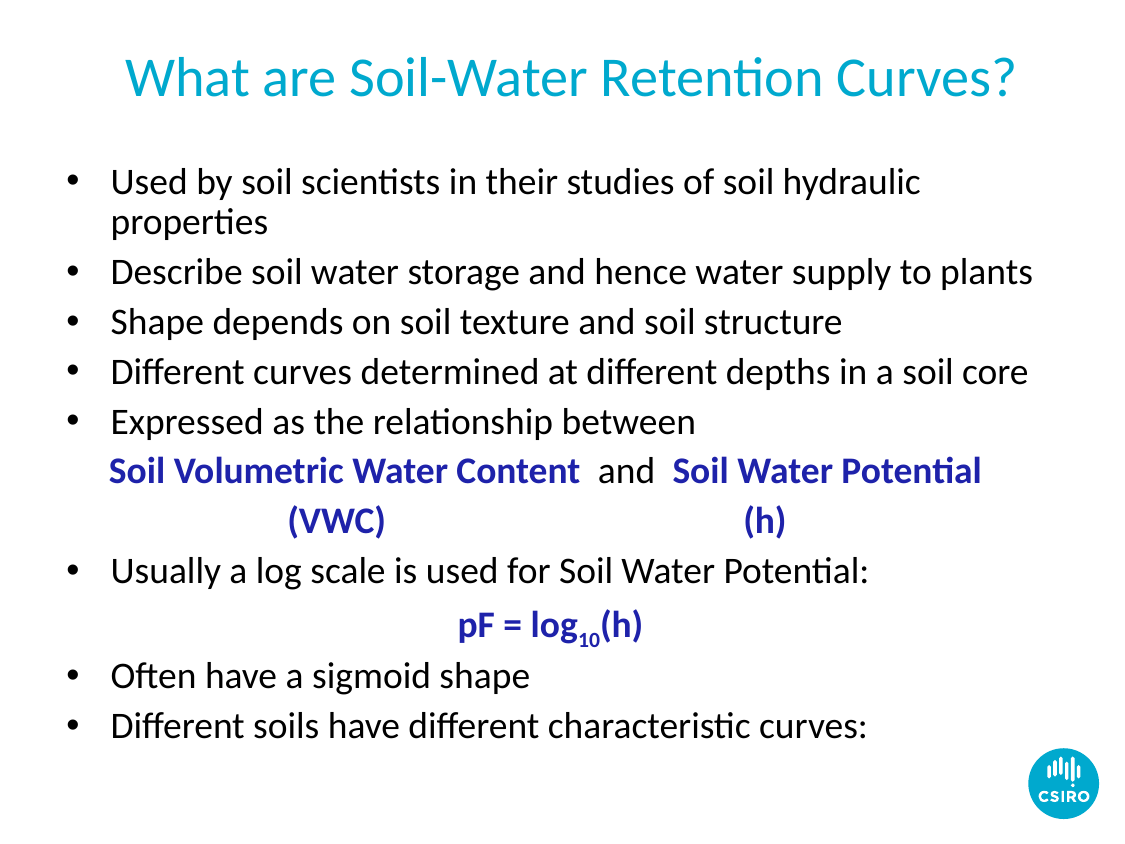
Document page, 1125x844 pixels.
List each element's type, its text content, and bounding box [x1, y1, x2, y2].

list Used by soil scientists in their studies of soil hydraulic properties Describe soil water storage and hence water supply to plants Shape depends on soil texture and soil structure Different curves determined at different depths in a soil core Expressed as the relationship between Soil Volumetric Water Content and Soil Water Potential (VWC) (h) Usually a log scale is used for Soil Water Potential: pF = log10(h) Often have a sigmoid shape Different soils have different characteristic curves: [66, 161, 1035, 788]
title What are Soil-Water Retention Curves? [125, 39, 1094, 145]
